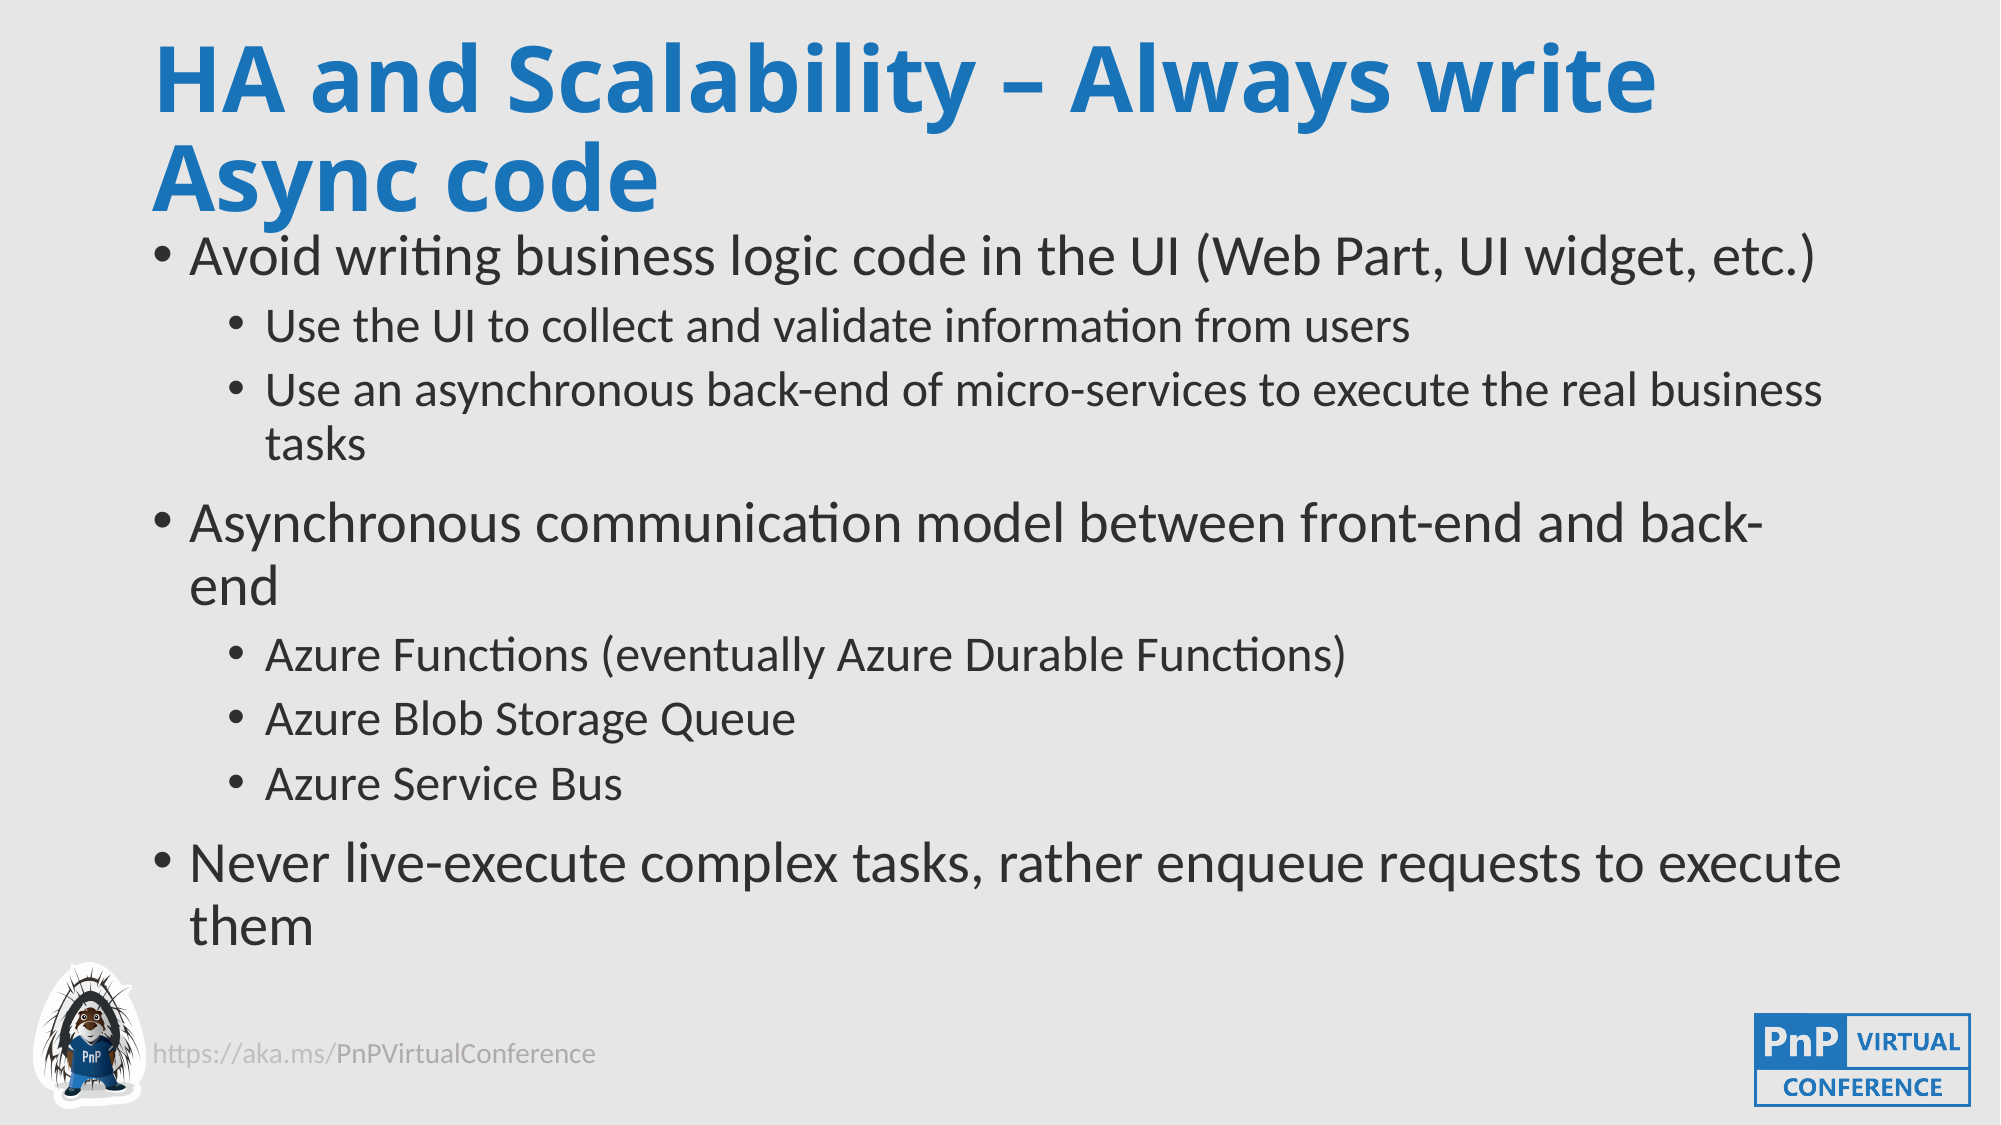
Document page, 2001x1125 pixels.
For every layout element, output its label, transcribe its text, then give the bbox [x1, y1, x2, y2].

picture [33, 962, 146, 1109]
picture [1754, 1013, 1971, 1107]
list Avoid writing business logic code in the UI (Web Part, UI widget, etc.) Use the UI to collect and validate information from users Use an asynchronous back-end of micro-services to execute the real business tasks Asynchronous communication model between front-end and back-end Azure Functions (eventually Azure Durable Functions) Azure Blob Storage Queue Azure Service Bus Never live-execute complex tasks, rather enqueue requests to execute them [137, 217, 1863, 1014]
title HA and Scalability – Always write Async code [137, 59, 1863, 204]
